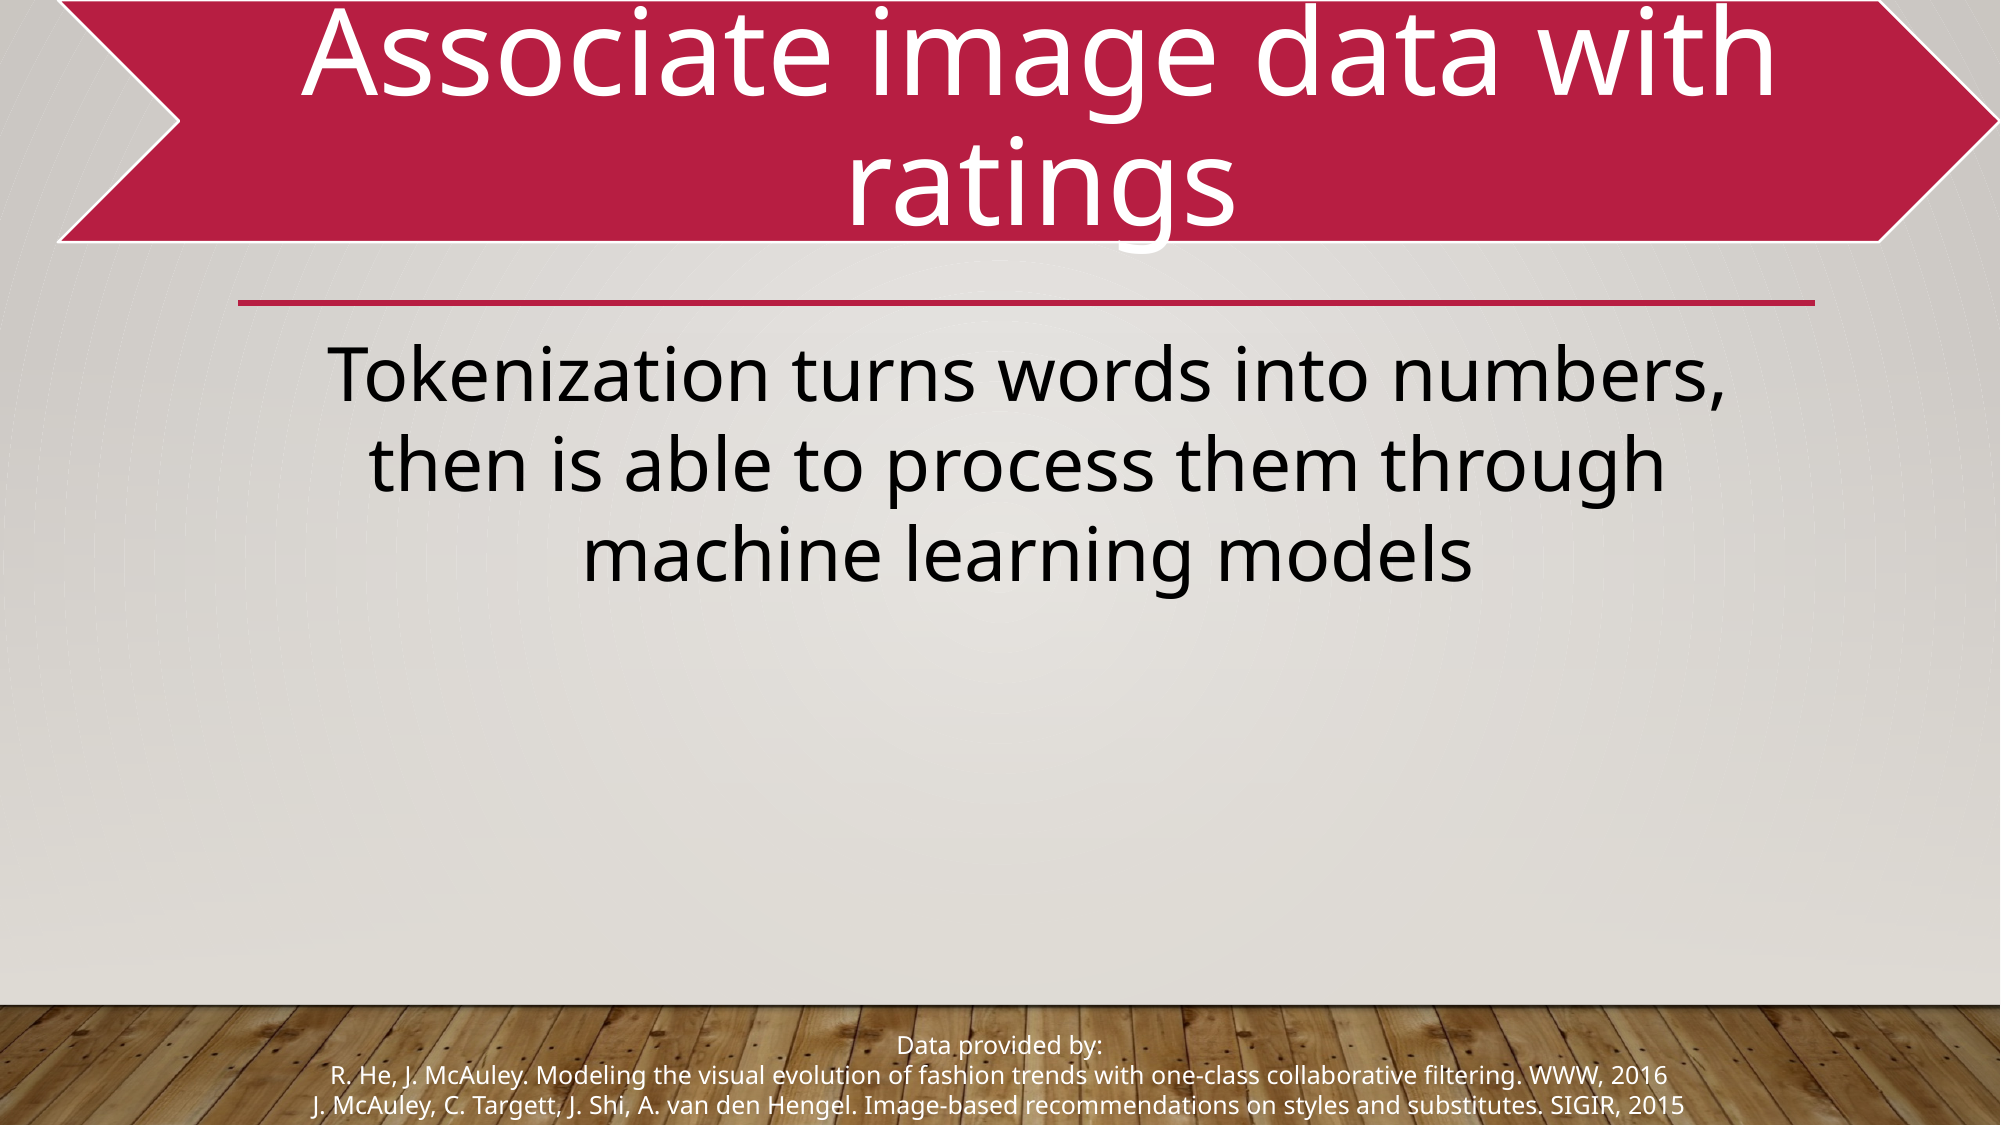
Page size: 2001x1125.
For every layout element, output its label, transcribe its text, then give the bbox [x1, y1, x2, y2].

text_box Tokenization turns words into numbers, then is able to process them through machine learning models [312, 318, 1744, 604]
text_box Data provided by: R. He, J. McAuley. Modeling the visual evolution of fashion trends with one-class collaborative filtering. WWW, 2016 J. McAuley, C. Targett, J. Shi, A. van den Hengel. Image-based recommendations on styles and substitutes. SIGIR, 2015 [0, 1022, 2000, 1125]
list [55, 0, 2000, 243]
picture [0, 1005, 2000, 1022]
